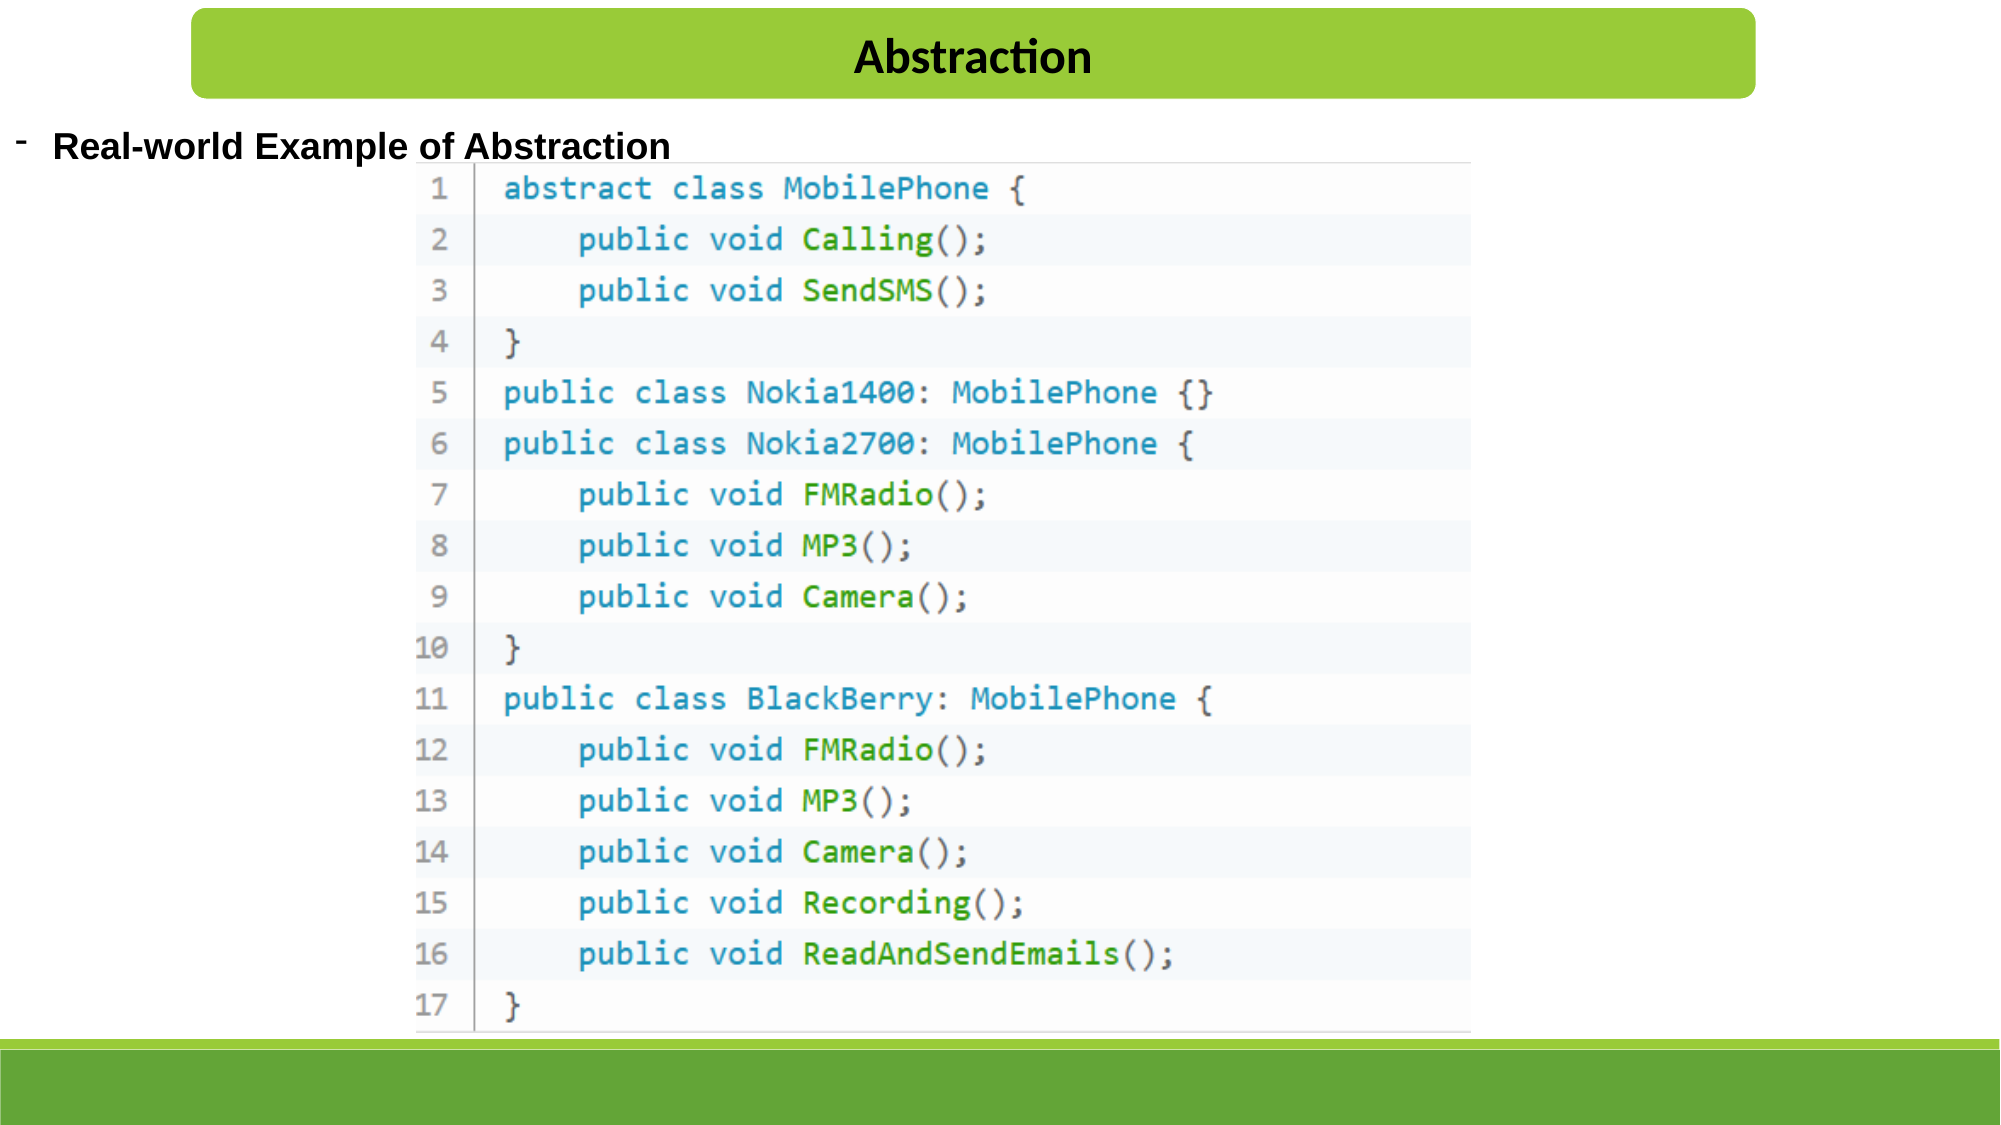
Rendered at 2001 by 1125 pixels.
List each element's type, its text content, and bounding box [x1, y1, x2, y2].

picture [416, 161, 1471, 1034]
text_box Abstraction [190, 7, 1757, 92]
text_box Real-world Example of Abstraction [0, 92, 1990, 1111]
